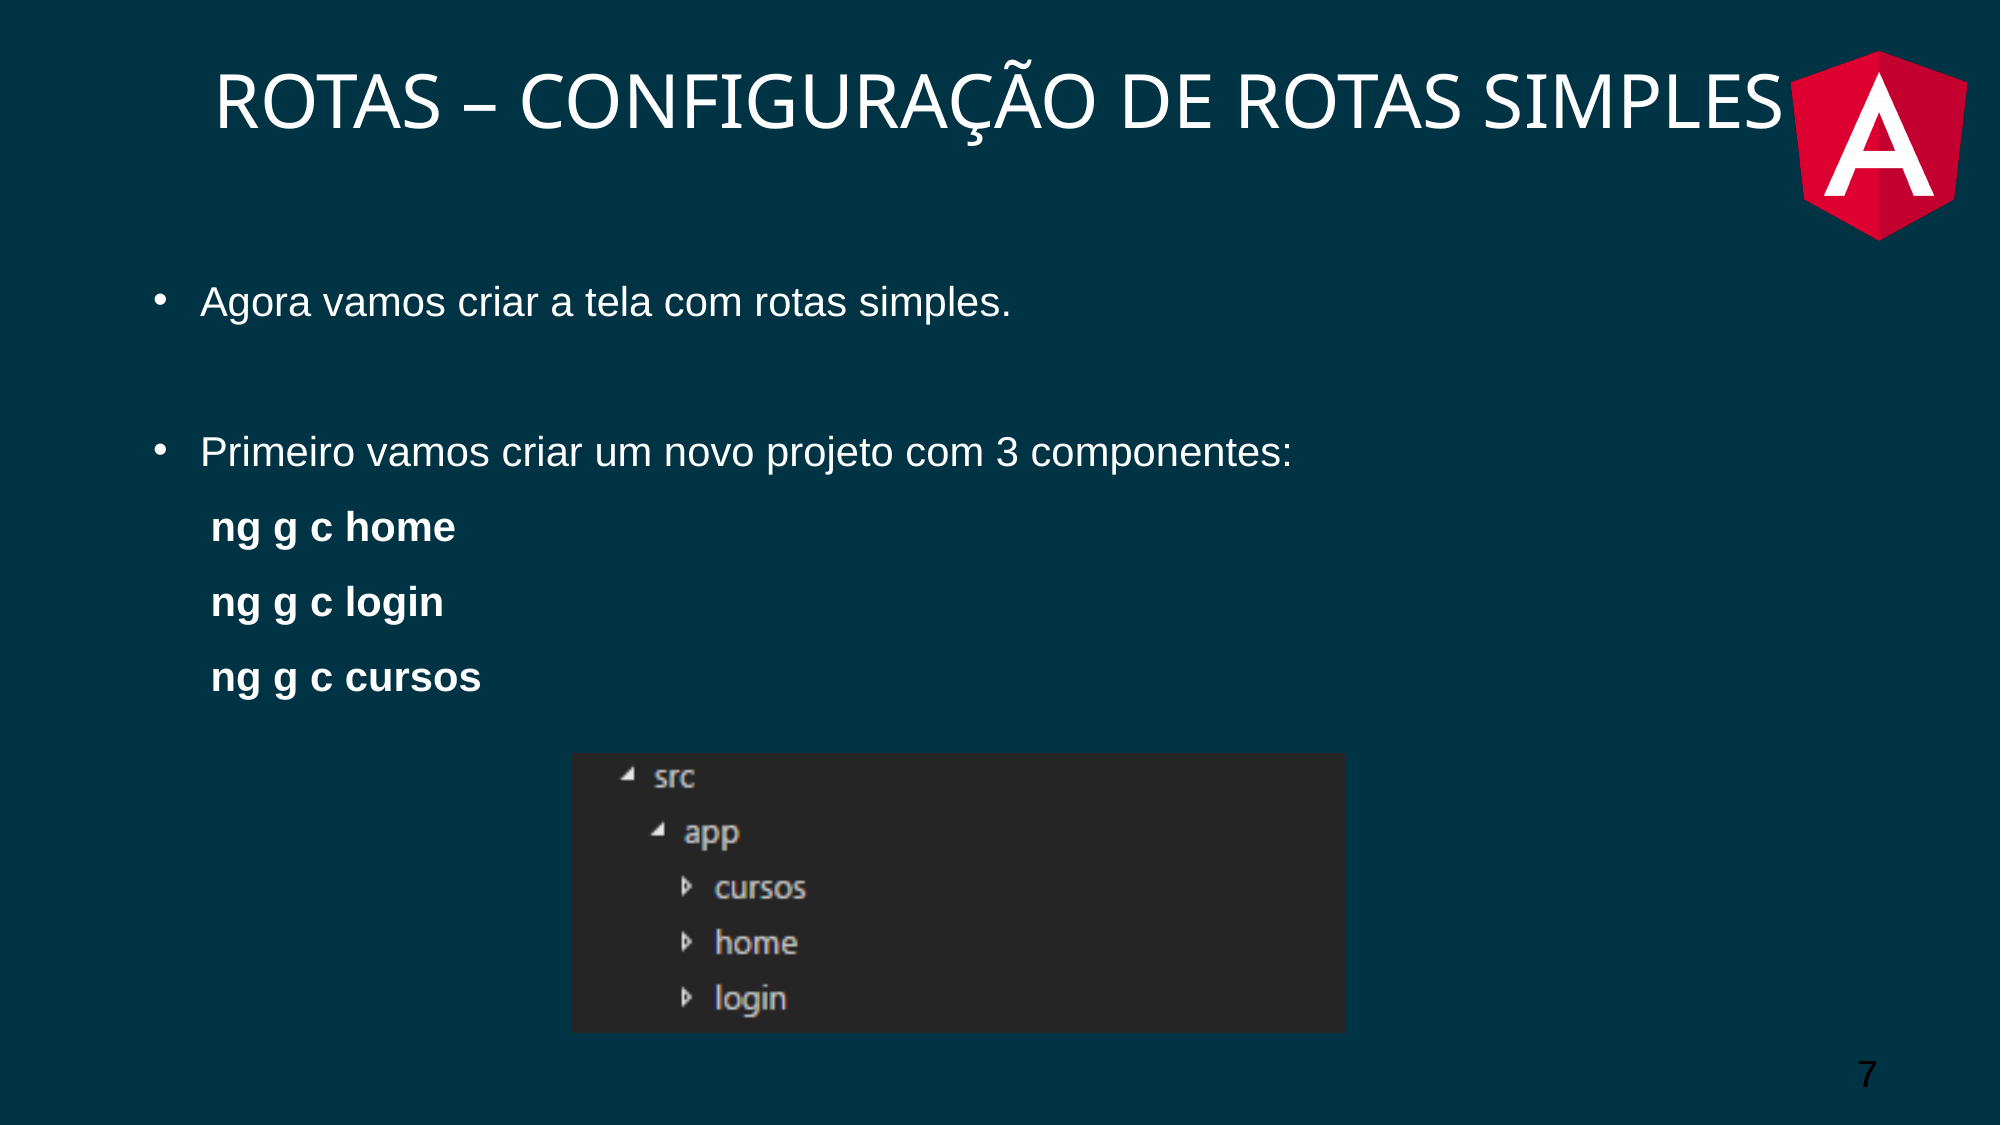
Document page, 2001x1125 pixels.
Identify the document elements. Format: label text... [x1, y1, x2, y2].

picture [1760, 74, 1778, 81]
picture [1791, 52, 1967, 240]
text_box Rotas – configuração de rotas simples [157, 64, 1755, 201]
picture [573, 754, 1345, 1032]
picture [1760, 97, 1780, 128]
picture [1007, 60, 1020, 64]
text_box Agora vamos criar a tela com rotas simples. Primeiro vamos criar um novo projeto com 3 componentes: ng g c home ng g c login ng g c cursos [138, 242, 1780, 708]
text_box 7 [1842, 1042, 1924, 1103]
